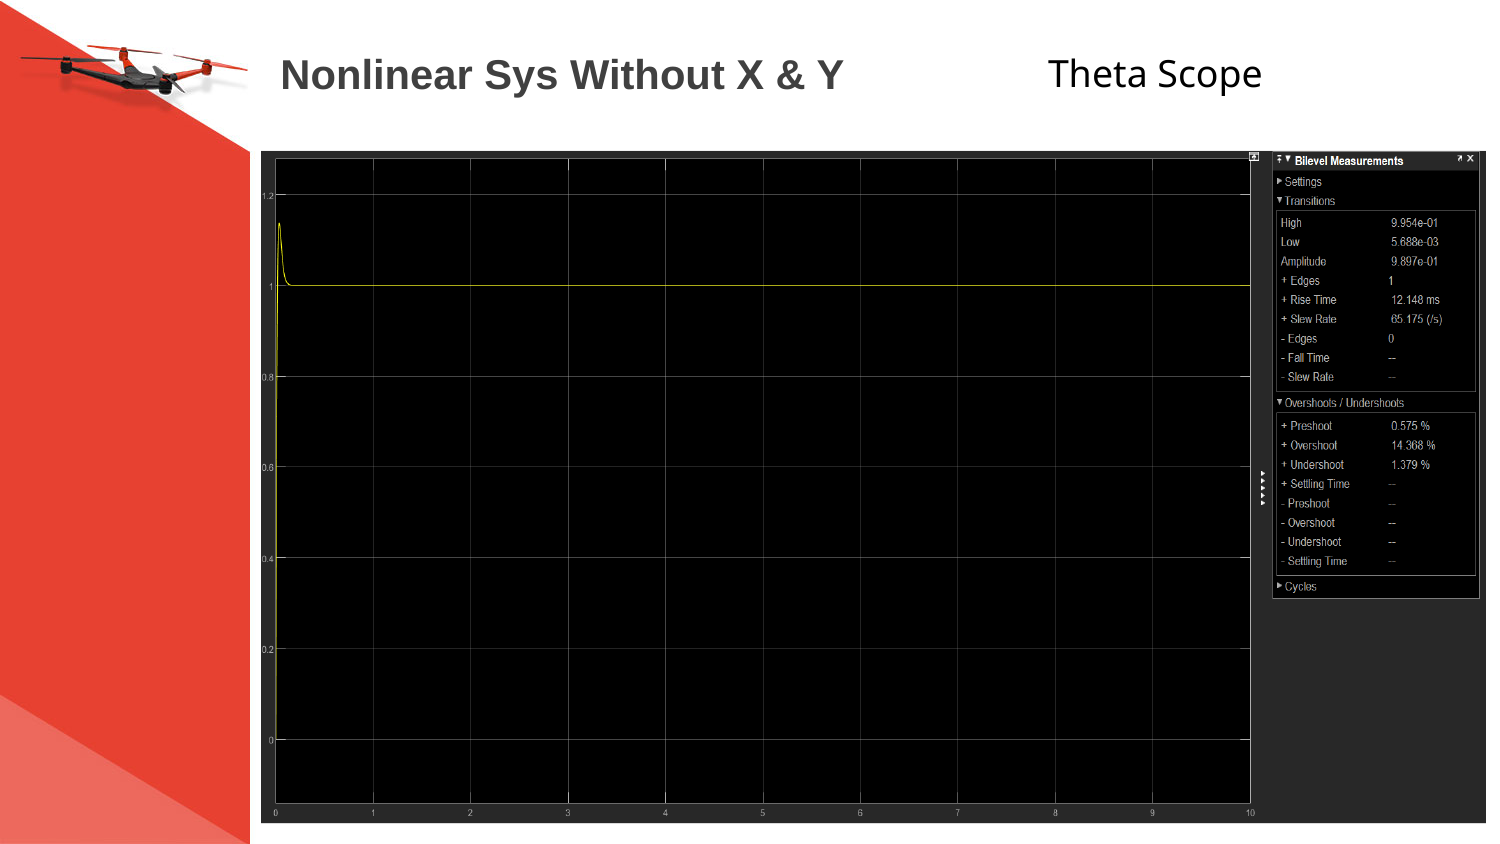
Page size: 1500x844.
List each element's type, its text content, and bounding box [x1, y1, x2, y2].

title Nonlinear Sys Without X & Y [265, 0, 880, 146]
picture [0, 0, 1500, 844]
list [261, 149, 1487, 824]
text_box Theta Scope [1033, 42, 1294, 102]
